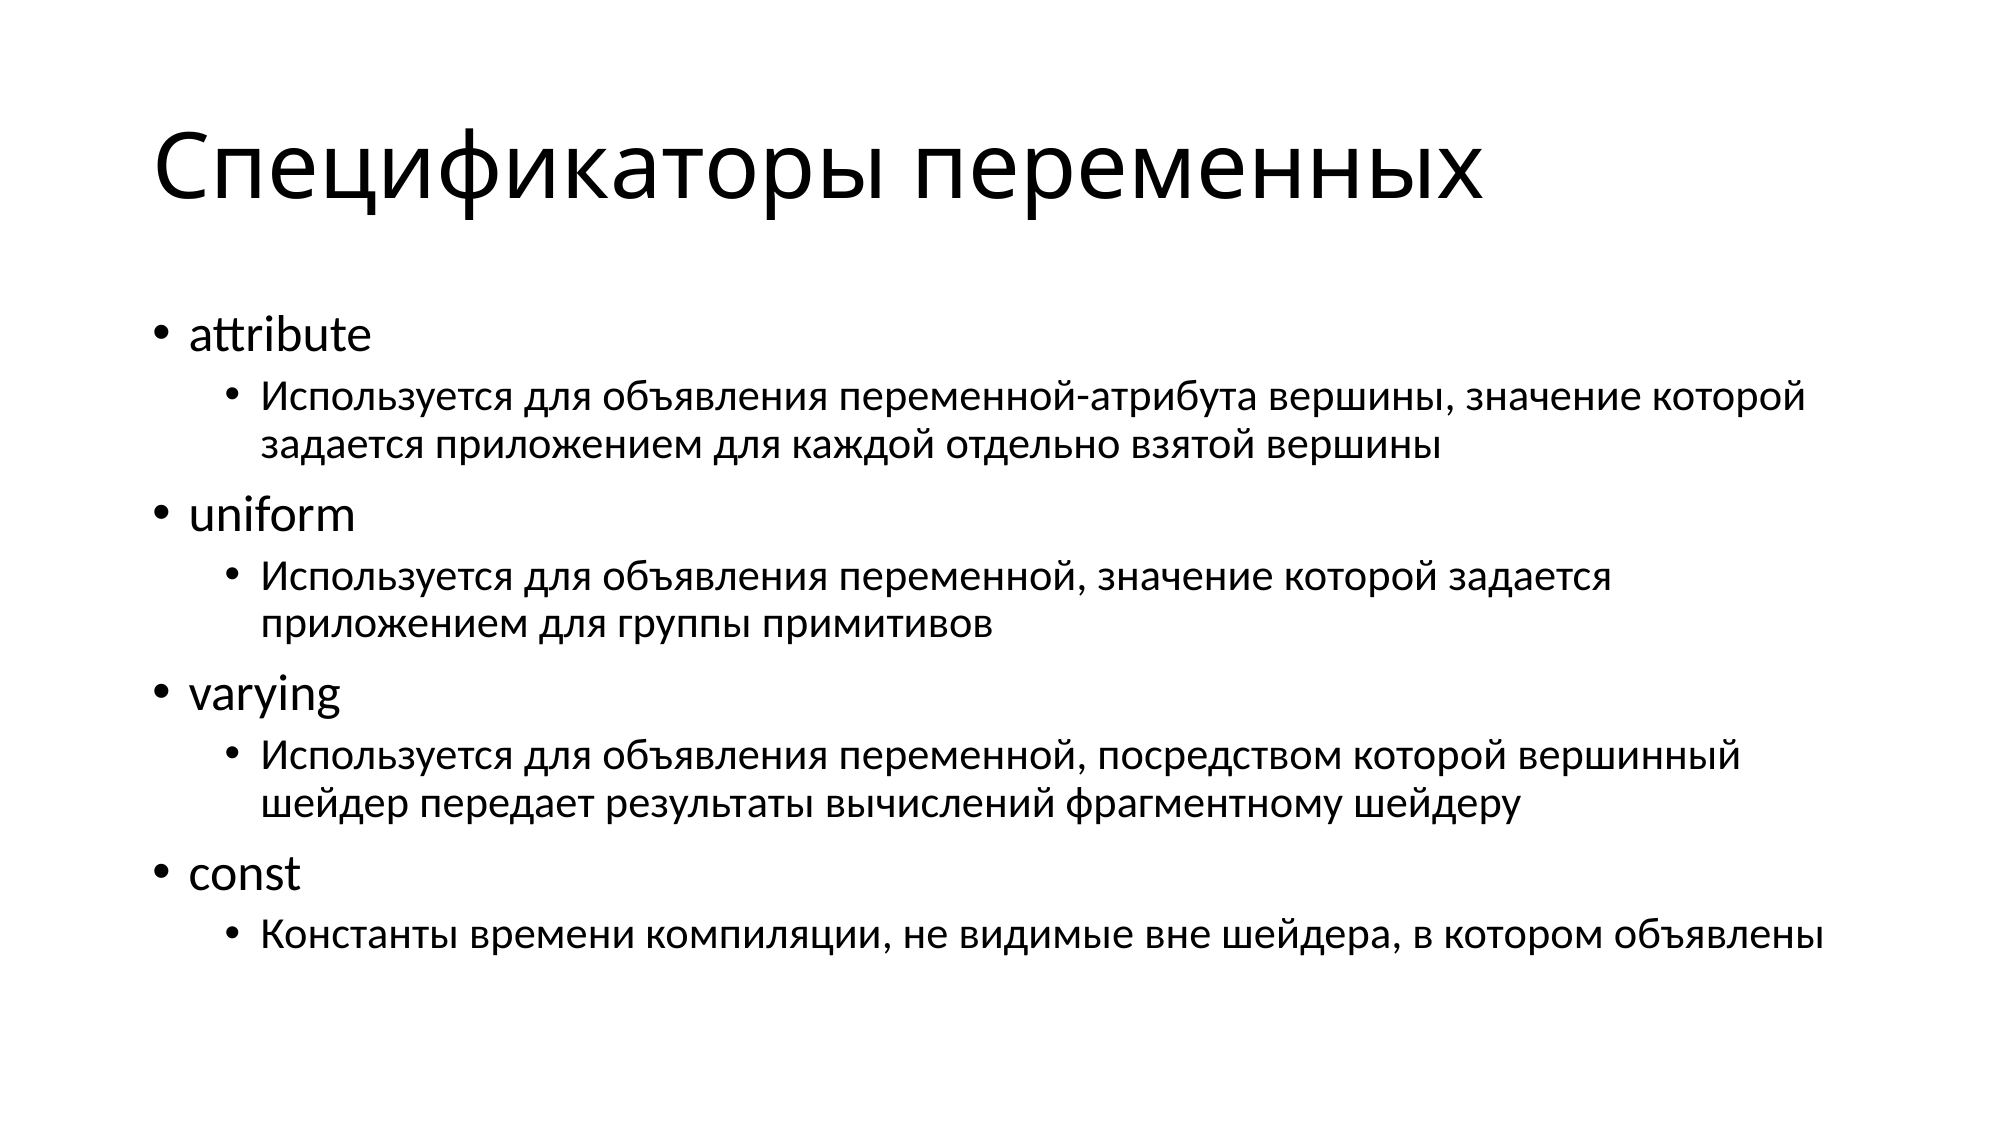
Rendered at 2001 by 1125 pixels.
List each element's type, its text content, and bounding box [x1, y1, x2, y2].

title Спецификаторы переменных [137, 59, 1863, 278]
list attribute Используется для объявления переменной-атрибута вершины, значение которой задается приложением для каждой отдельно взятой вершины uniform Используется для объявления переменной, значение которой задается приложением для группы примитивов varying Используется для объявления переменной, посредством которой вершинный шейдер передает результаты вычислений фрагментному шейдеру const Константы времени компиляции, не видимые вне шейдера, в котором объявлены [137, 299, 1863, 1014]
